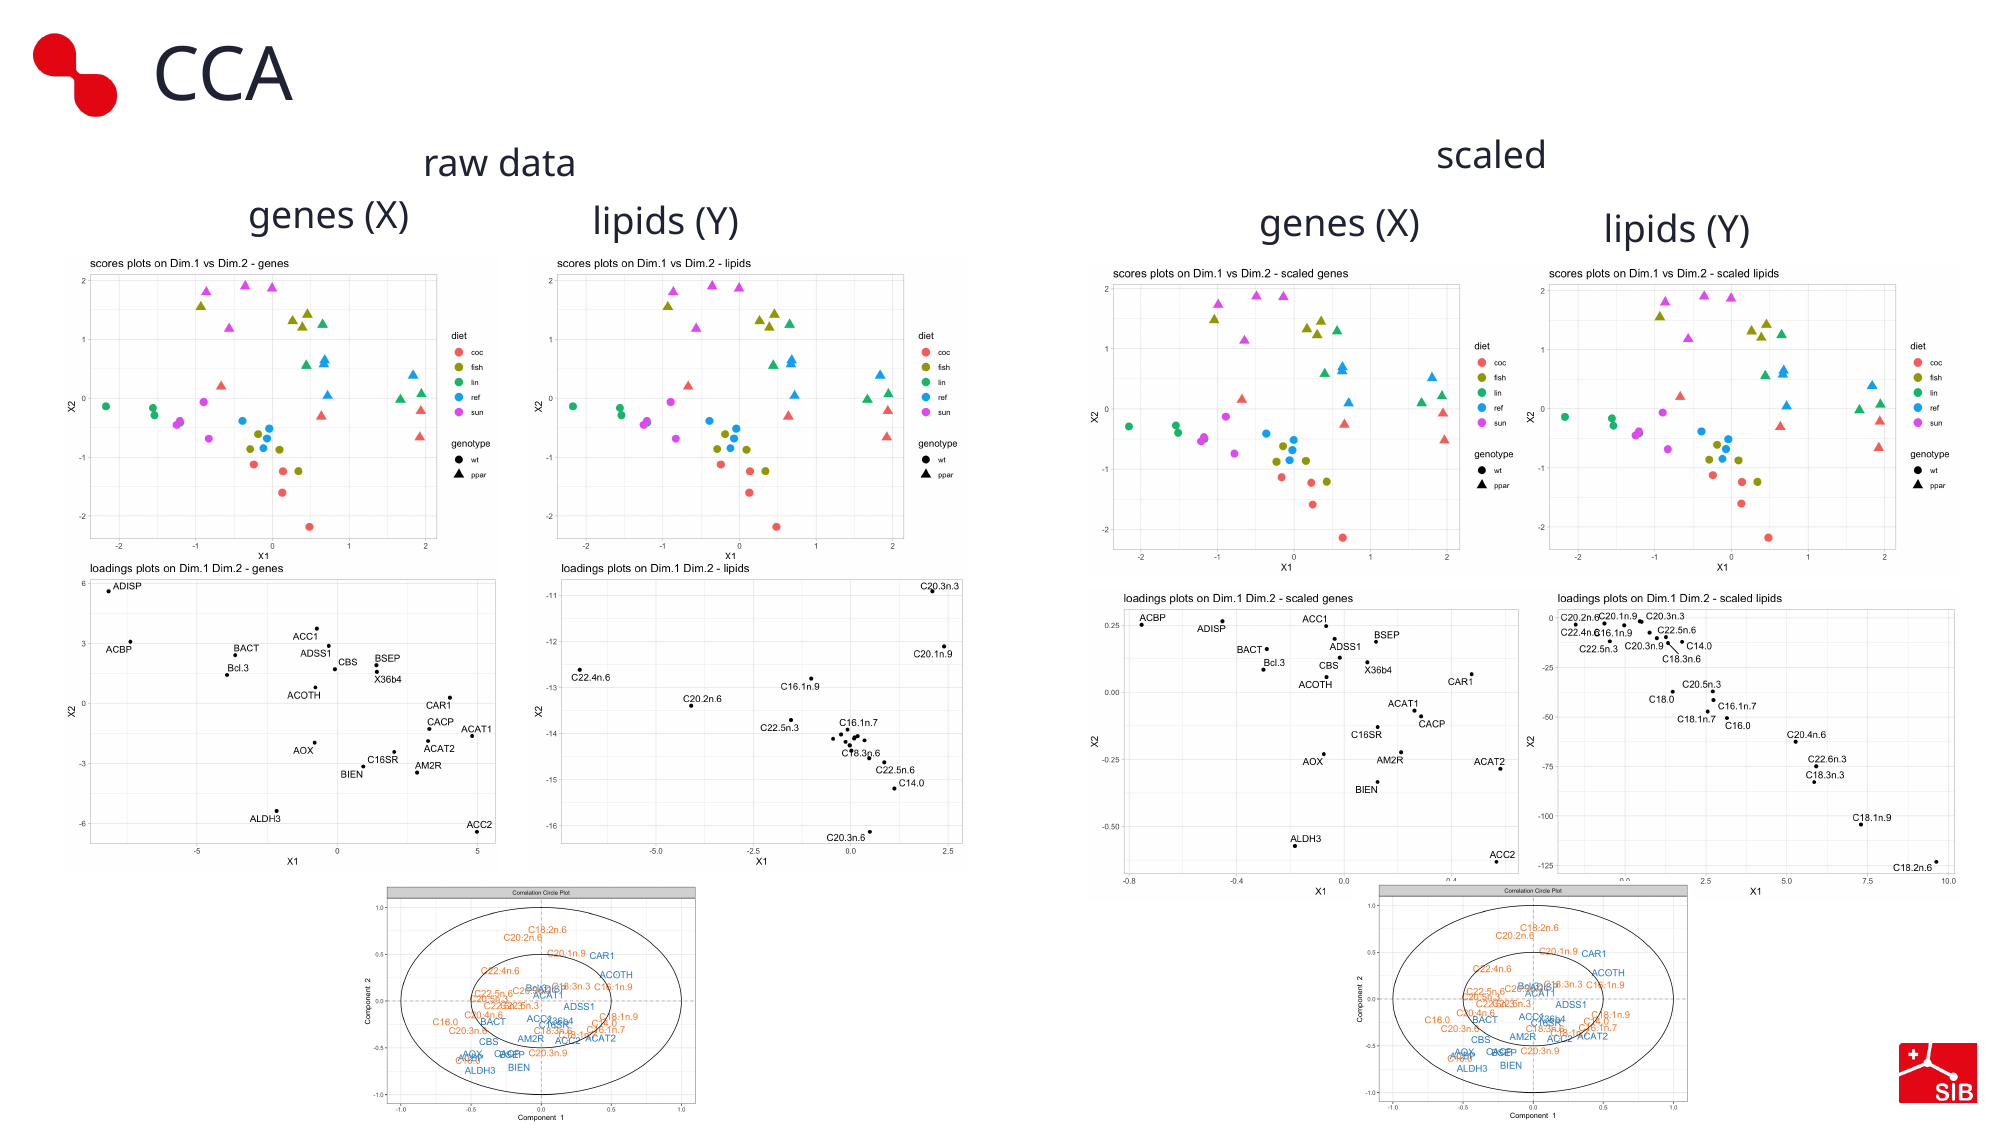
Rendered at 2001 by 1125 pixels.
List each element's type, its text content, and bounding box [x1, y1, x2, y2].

text_box scaled [1421, 123, 1563, 184]
picture [1086, 264, 1959, 577]
picture [33, 33, 117, 117]
text_box genes (X) [233, 183, 424, 244]
text_box raw data [408, 131, 592, 192]
title CCA [137, 42, 1863, 117]
picture [63, 254, 500, 871]
text_box lipids (Y) [1588, 197, 1766, 257]
picture [530, 254, 967, 871]
text_box lipids (Y) [577, 189, 754, 250]
text_box genes (X) [1244, 191, 1435, 252]
picture [361, 883, 699, 1125]
picture [1086, 589, 1959, 1123]
